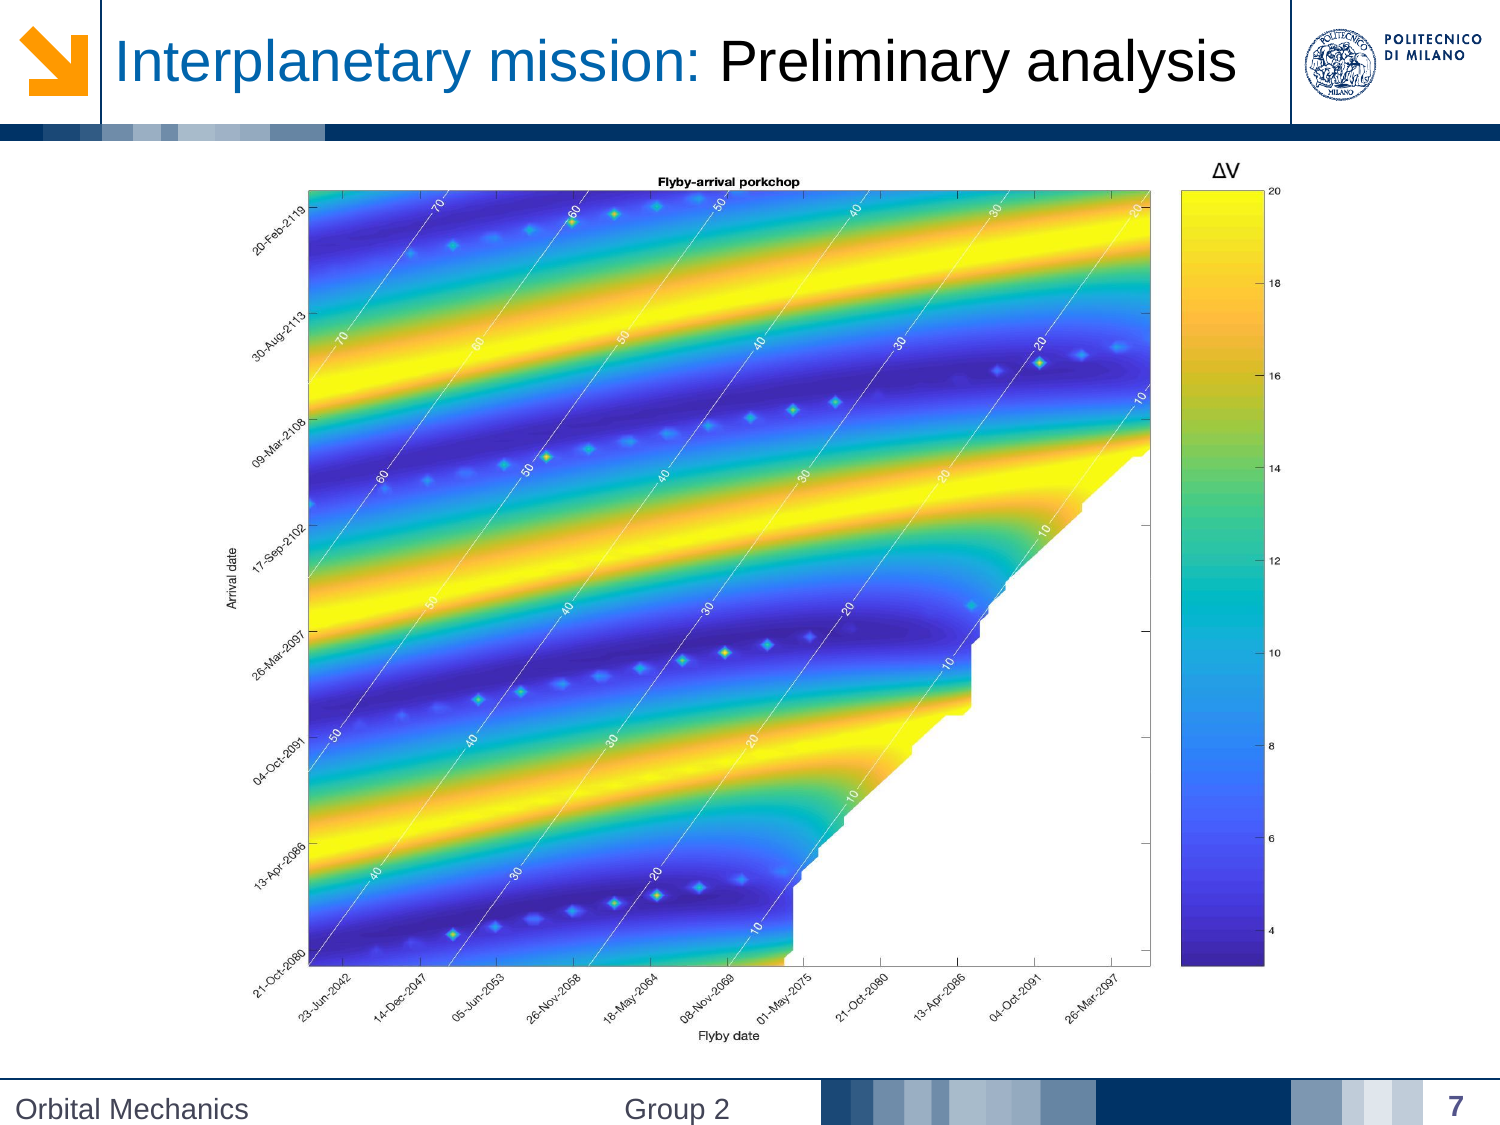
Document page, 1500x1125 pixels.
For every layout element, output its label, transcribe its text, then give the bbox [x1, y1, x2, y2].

footer Orbital Mechanics [0, 1089, 598, 1125]
picture [0, 1078, 1500, 1125]
title Interplanetary mission: Preliminary analysis [99, 0, 1289, 118]
picture [0, 0, 1500, 141]
picture [206, 154, 1294, 1054]
slide_number Group 2 [609, 1089, 809, 1125]
slide_number 7 [1412, 1084, 1500, 1125]
